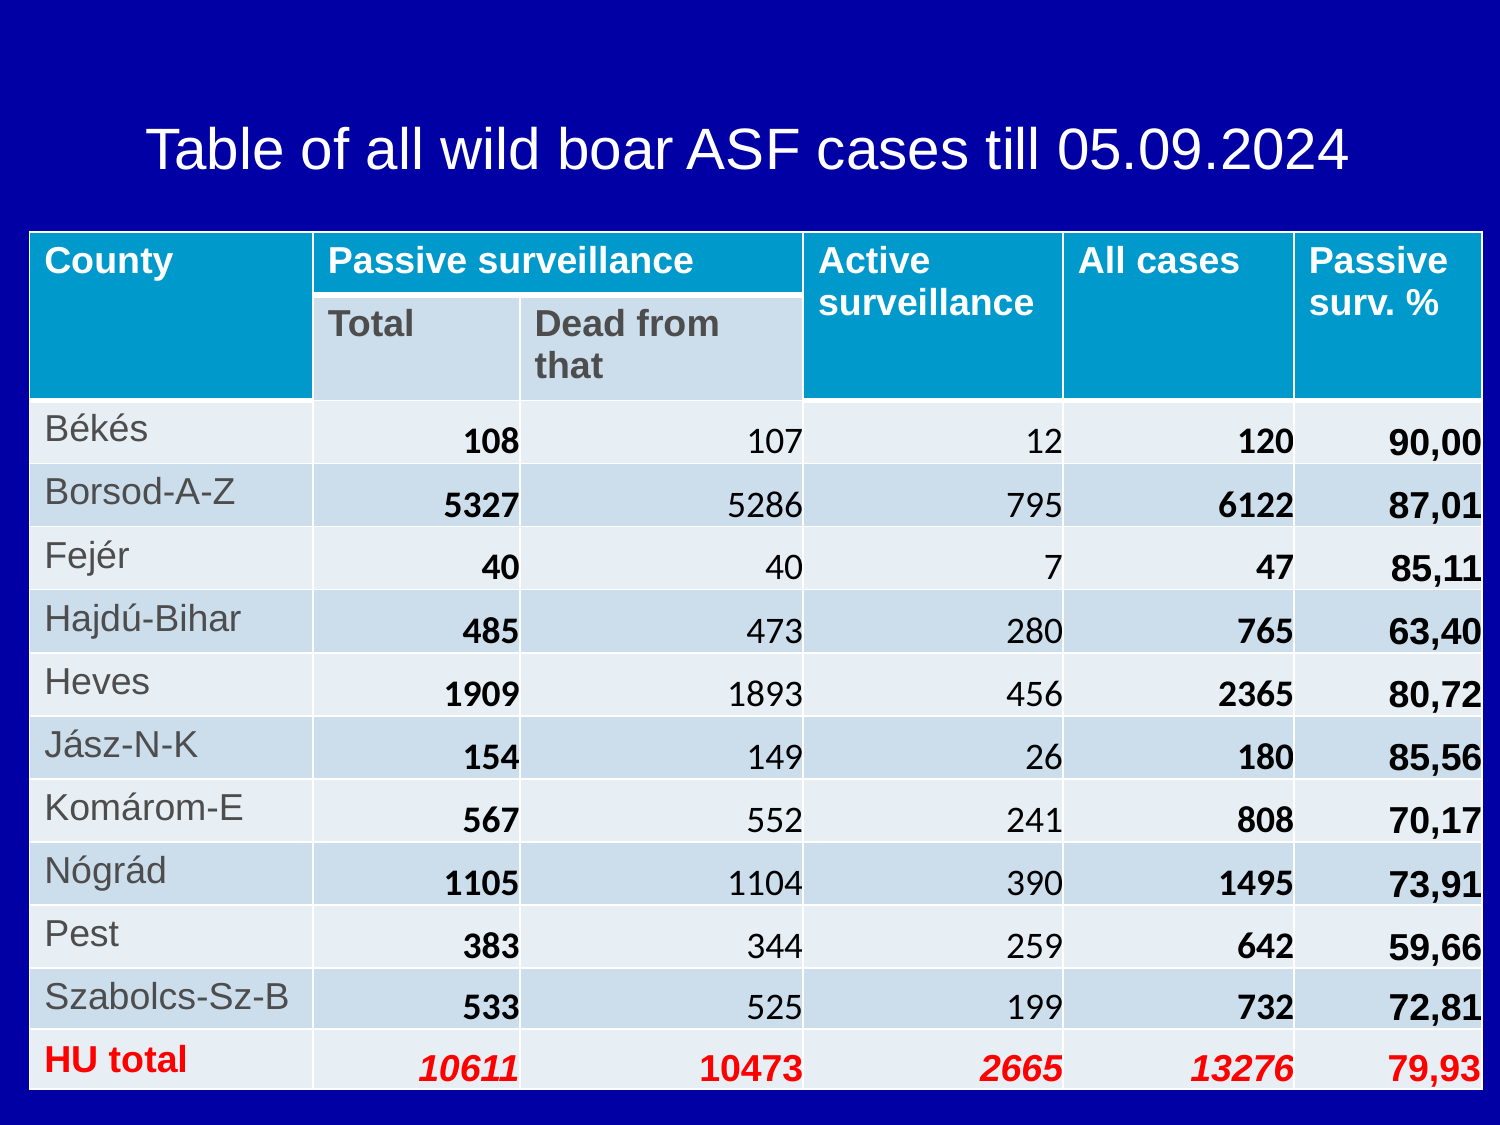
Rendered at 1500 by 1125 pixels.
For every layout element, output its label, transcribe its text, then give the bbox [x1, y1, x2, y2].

table_cell 1893 [521, 654, 802, 715]
table_cell 552 [521, 780, 802, 841]
table_cell 10473 [521, 1030, 802, 1088]
table_header Active surveillance [804, 233, 1062, 398]
table_cell 40 [521, 527, 802, 589]
table_cell 72,81 [1295, 969, 1481, 1028]
table_cell 2665 [804, 1030, 1062, 1088]
table_cell 795 [804, 464, 1062, 526]
table_cell 5327 [314, 464, 519, 526]
table_cell Békés [30, 403, 312, 463]
table_cell 90,00 [1295, 403, 1481, 463]
table_cell Nógrád [30, 843, 312, 904]
table_cell Borsod-A-Z [30, 464, 312, 526]
table_cell 120 [1064, 403, 1293, 463]
table_cell Dead from that [521, 298, 802, 400]
table_header All cases [1064, 233, 1293, 398]
table_cell 73,91 [1295, 843, 1481, 904]
table_cell 199 [804, 969, 1062, 1028]
table_cell 40 [314, 527, 519, 589]
table_cell 13276 [1064, 1030, 1293, 1088]
table_cell 149 [521, 717, 802, 778]
table_cell 1909 [314, 654, 519, 715]
table_cell Jász-N-K [30, 717, 312, 778]
table_header County [30, 233, 312, 398]
table_cell 5286 [521, 464, 802, 526]
table_cell Fejér [30, 527, 312, 589]
table_cell 12 [804, 403, 1062, 463]
table_cell 485 [314, 590, 519, 652]
table_cell 26 [804, 717, 1062, 778]
table_cell Hajdú-Bihar [30, 590, 312, 652]
table_cell Pest [30, 906, 312, 967]
table_cell 108 [314, 401, 519, 463]
table_cell 456 [804, 654, 1062, 715]
table_cell 85,56 [1295, 717, 1481, 778]
table_cell 808 [1064, 780, 1293, 841]
table_cell 6122 [1064, 464, 1293, 526]
table_cell 525 [521, 969, 802, 1028]
table_cell Heves [30, 654, 312, 715]
title Table of all wild boar ASF cases till 05.09.2024 [49, 37, 1446, 231]
table_header Passive surv. % [1295, 233, 1481, 398]
table_cell 390 [804, 843, 1062, 904]
table_header Passive surveillance [314, 233, 802, 292]
table_cell 154 [314, 717, 519, 778]
table_cell 344 [521, 906, 802, 967]
table_cell 63,40 [1295, 590, 1481, 652]
table_cell 732 [1064, 969, 1293, 1028]
table_cell 241 [804, 780, 1062, 841]
table_cell 70,17 [1295, 780, 1481, 841]
table_cell 473 [521, 590, 802, 652]
table_cell 180 [1064, 717, 1293, 778]
table_cell 10611 [314, 1030, 519, 1088]
table_cell 383 [314, 906, 519, 967]
table_cell HU total [30, 1030, 312, 1088]
table_cell 765 [1064, 590, 1293, 652]
table_cell Szabolcs-Sz-B [30, 969, 312, 1028]
table_cell 1104 [521, 843, 802, 904]
table_cell 47 [1064, 527, 1293, 589]
table_cell 85,11 [1295, 527, 1481, 589]
table_cell 533 [314, 969, 519, 1028]
table_cell 280 [804, 590, 1062, 652]
table_cell 642 [1064, 906, 1293, 967]
table_cell 1495 [1064, 843, 1293, 904]
table_cell 7 [804, 527, 1062, 589]
table_cell 80,72 [1295, 654, 1481, 715]
table_cell 259 [804, 906, 1062, 967]
table_cell 87,01 [1295, 464, 1481, 526]
table_cell 567 [314, 780, 519, 841]
table_cell Komárom-E [30, 780, 312, 841]
table_cell Total [314, 298, 519, 400]
table_cell 1105 [314, 843, 519, 904]
table_cell 59,66 [1295, 906, 1481, 967]
table_cell 107 [521, 401, 802, 463]
table_cell 79,93 [1295, 1030, 1481, 1088]
table_cell 2365 [1064, 654, 1293, 715]
